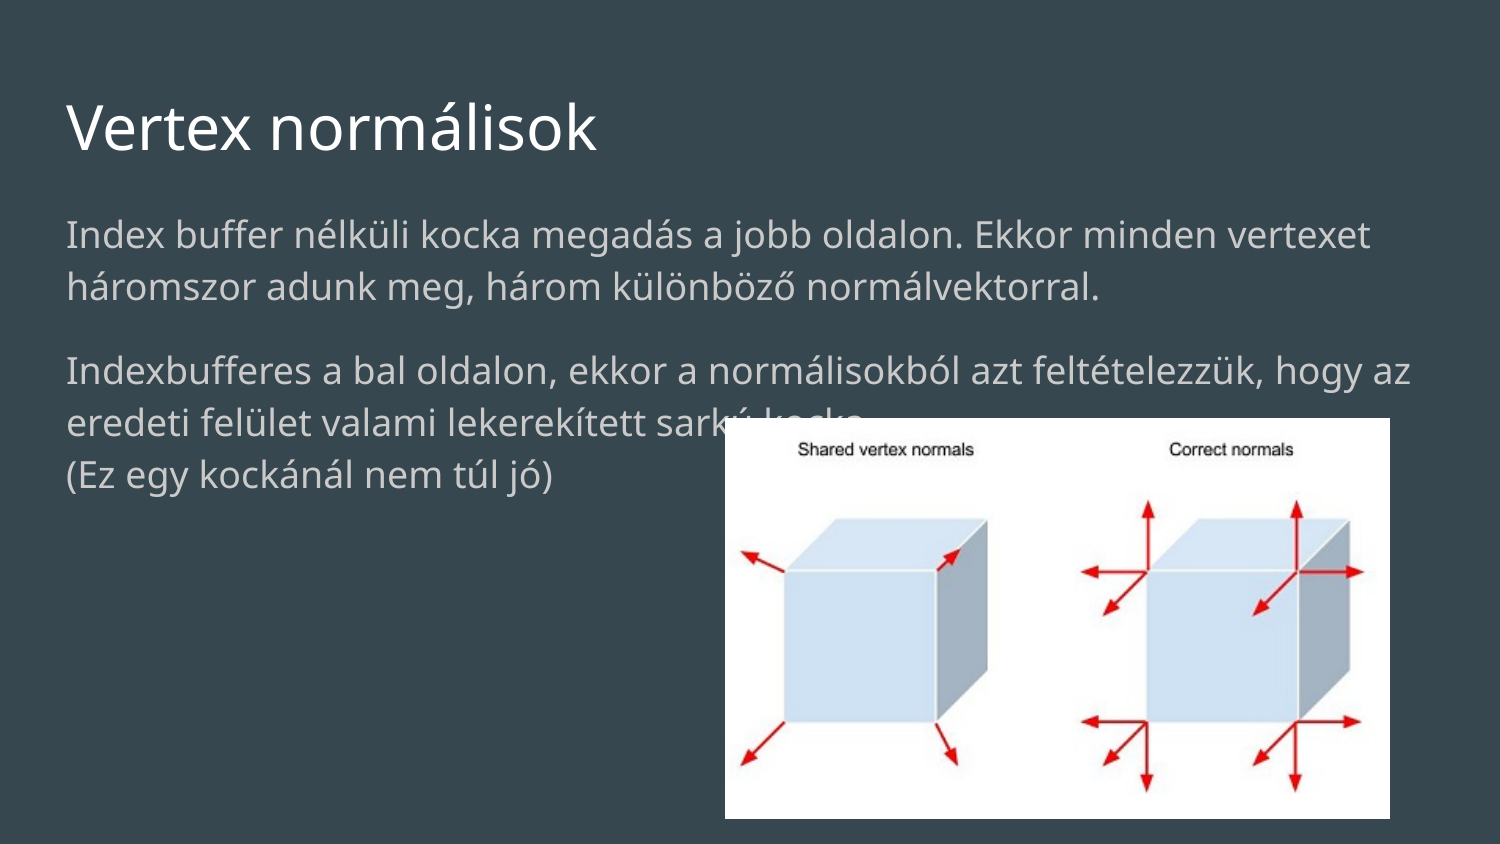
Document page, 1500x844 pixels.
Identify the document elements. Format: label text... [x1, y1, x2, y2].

title Vertex normálisok [51, 72, 1449, 167]
list Index buffer nélküli kocka megadás a jobb oldalon. Ekkor minden vertexet háromszor adunk meg, három különböző normálvektorral. Indexbufferes a bal oldalon, ekkor a normálisokból azt feltételezzük, hogy az eredeti felület valami lekerekített sarkú kocka. (Ez egy kockánál nem túl jó) [51, 189, 1449, 750]
picture [724, 418, 1390, 819]
